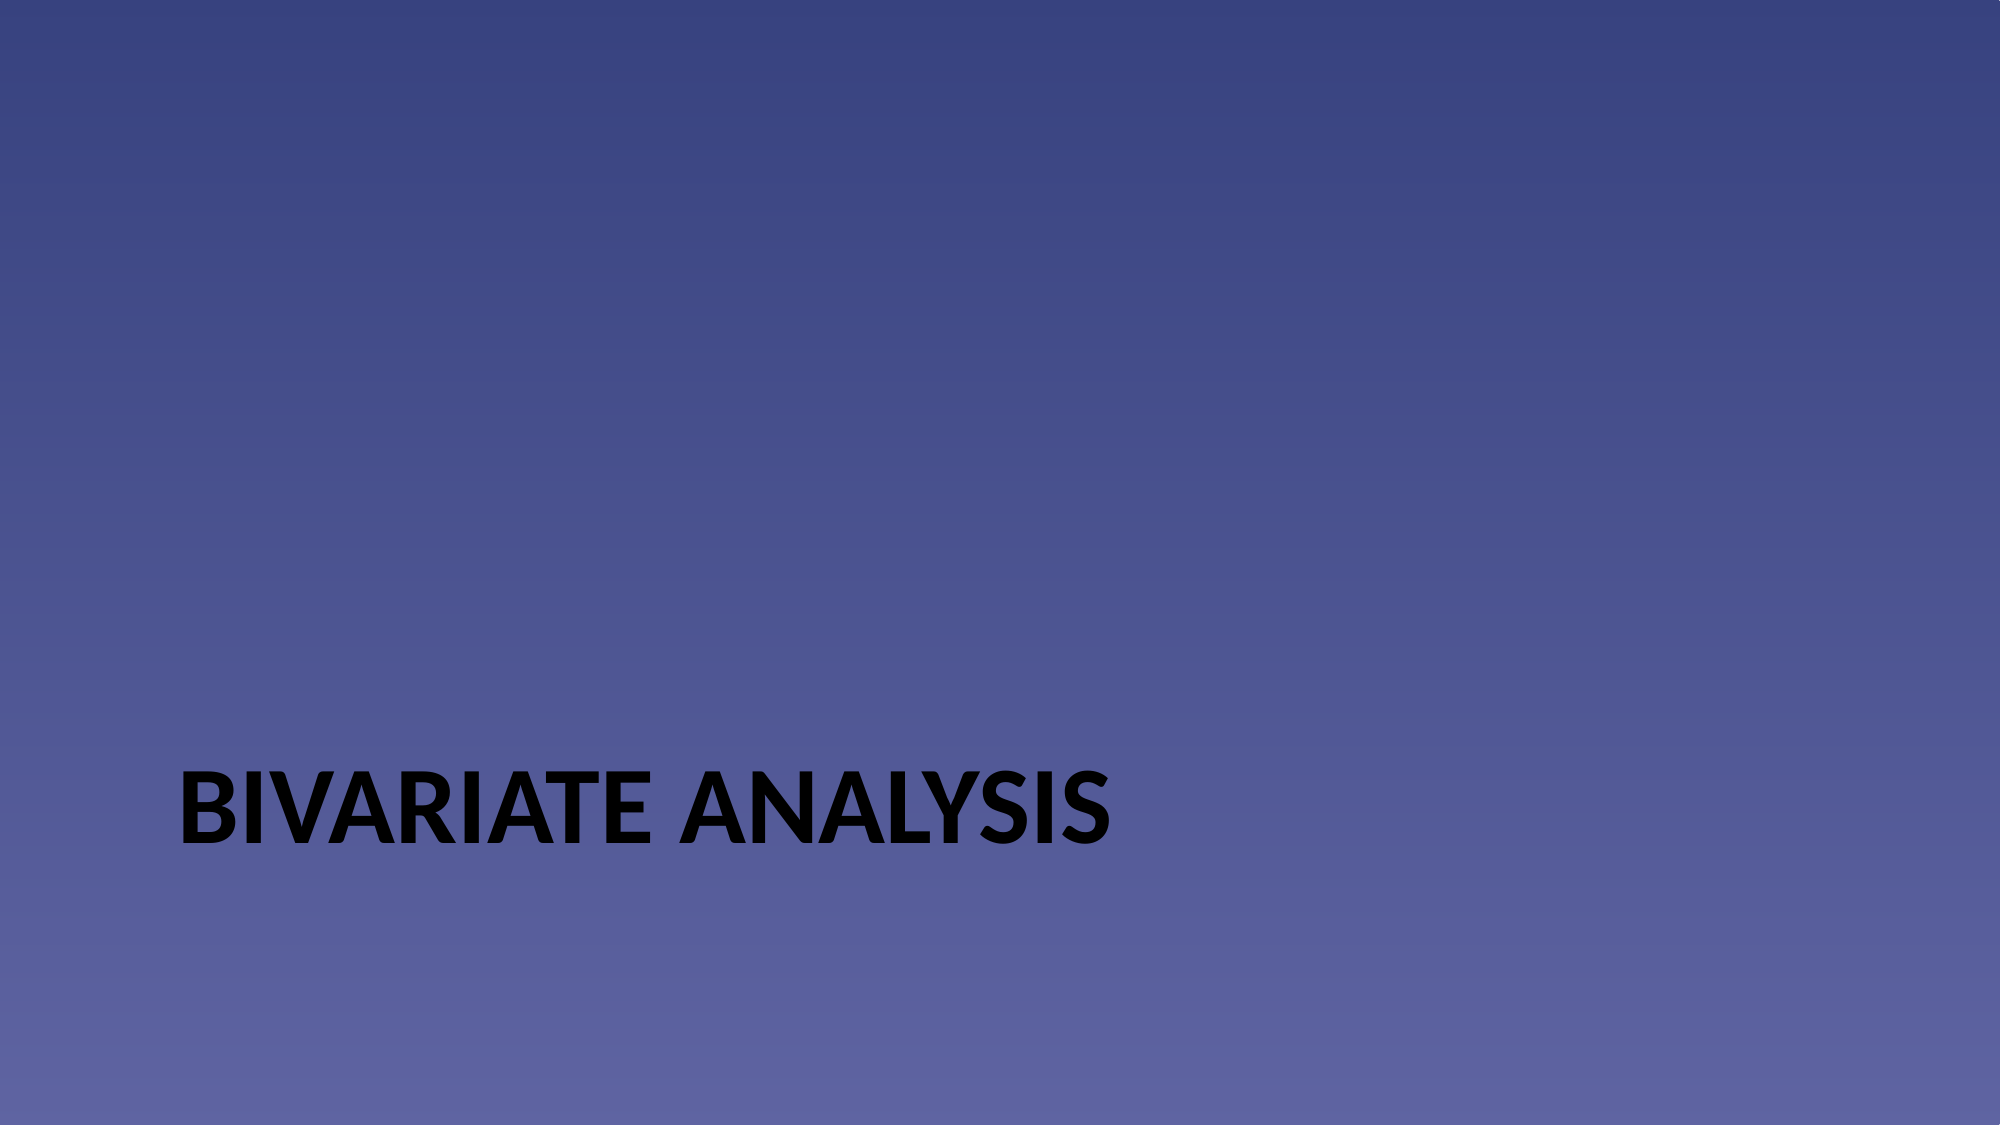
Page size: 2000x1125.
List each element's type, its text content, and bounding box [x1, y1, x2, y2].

title BIVARIATE ANALYSIS [157, 722, 1858, 947]
